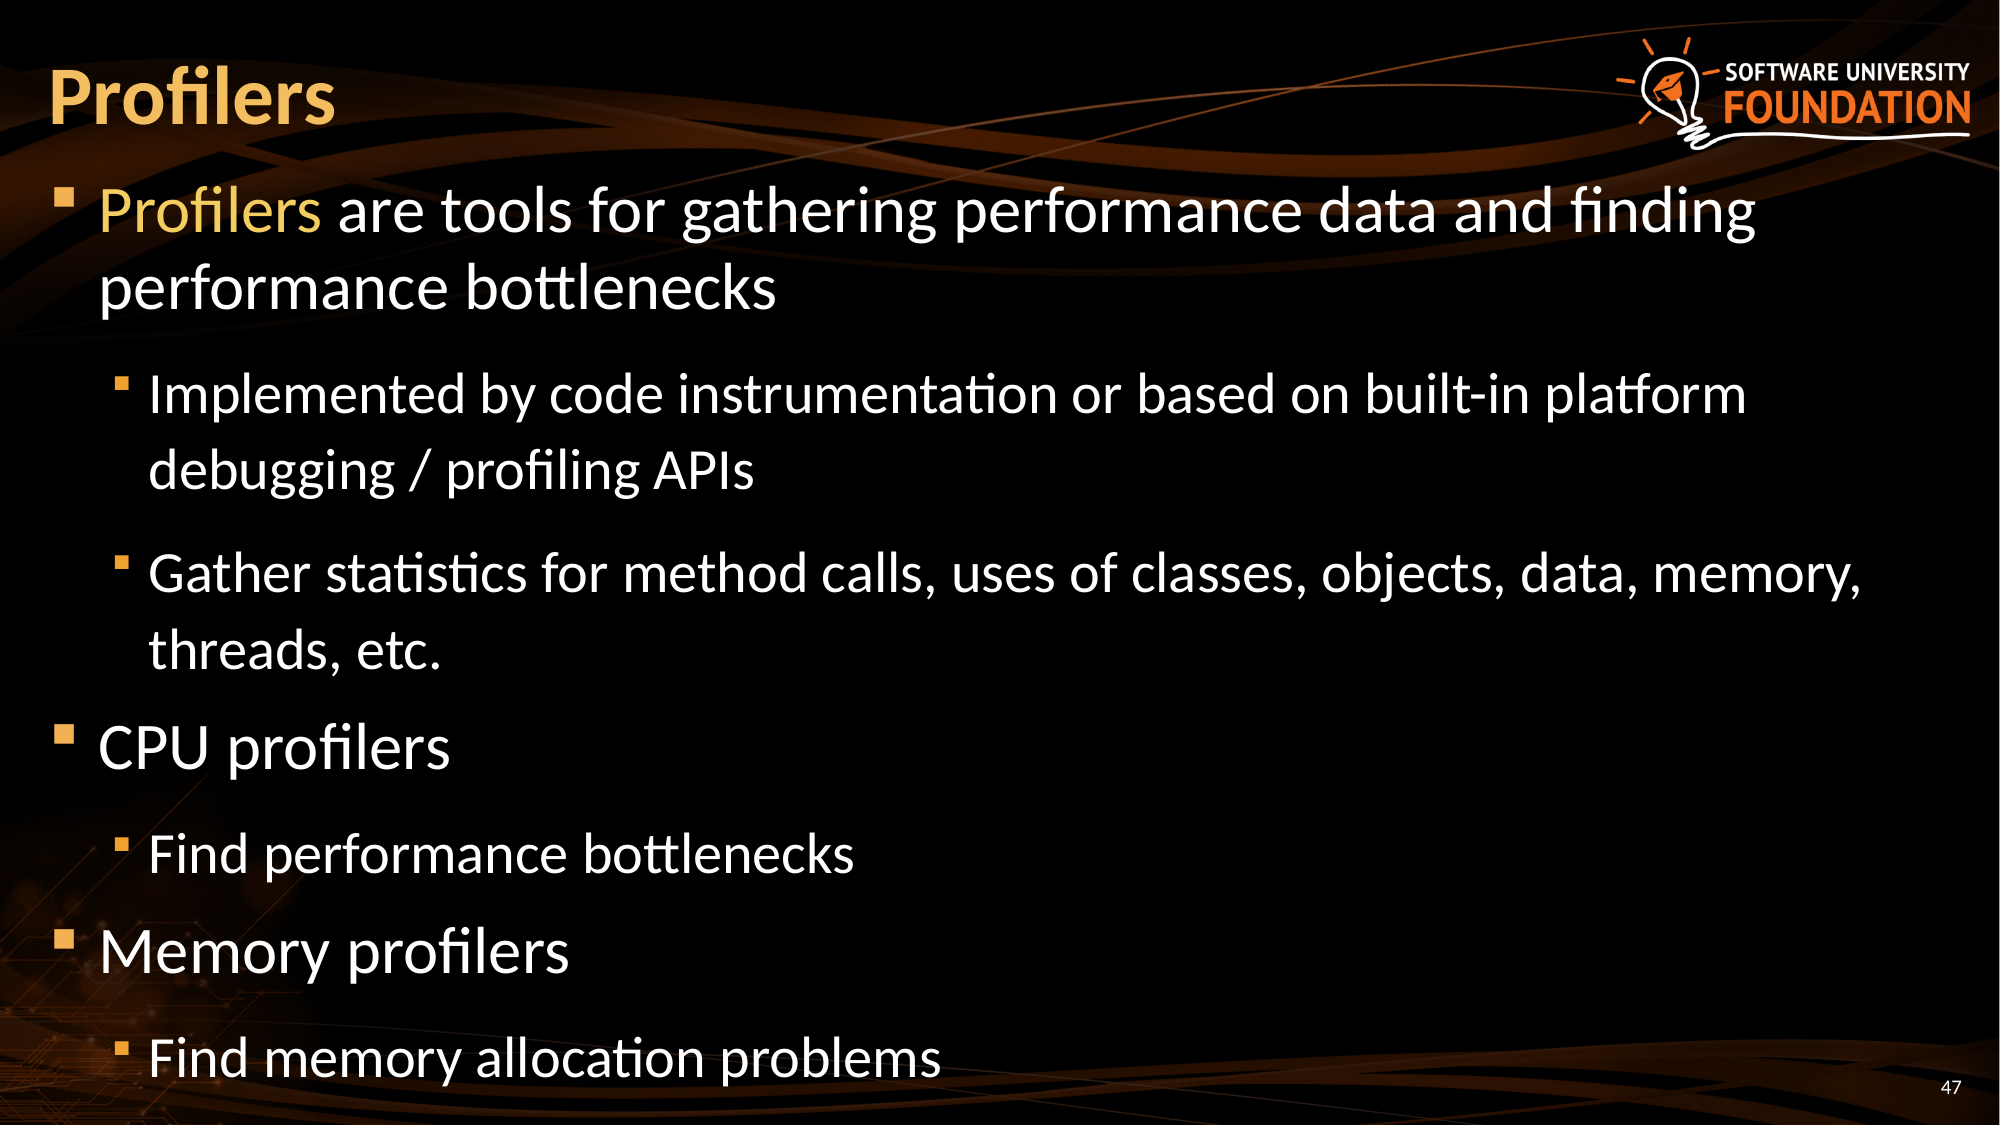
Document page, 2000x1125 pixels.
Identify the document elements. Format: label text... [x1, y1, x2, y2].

picture [0, 0, 2000, 1125]
title Profilers [30, 6, 1602, 189]
slide_number 47 [1897, 1077, 1968, 1103]
list Profilers are tools for gathering performance data and finding performance bottlenecks Implemented by code instrumentation or based on built-in platform debugging / profiling APIs Gather statistics for method calls, uses of classes, objects, data, memory, threads, etc. CPU profilers Find performance bottlenecks Memory profilers Find memory allocation problems [31, 162, 1968, 1077]
